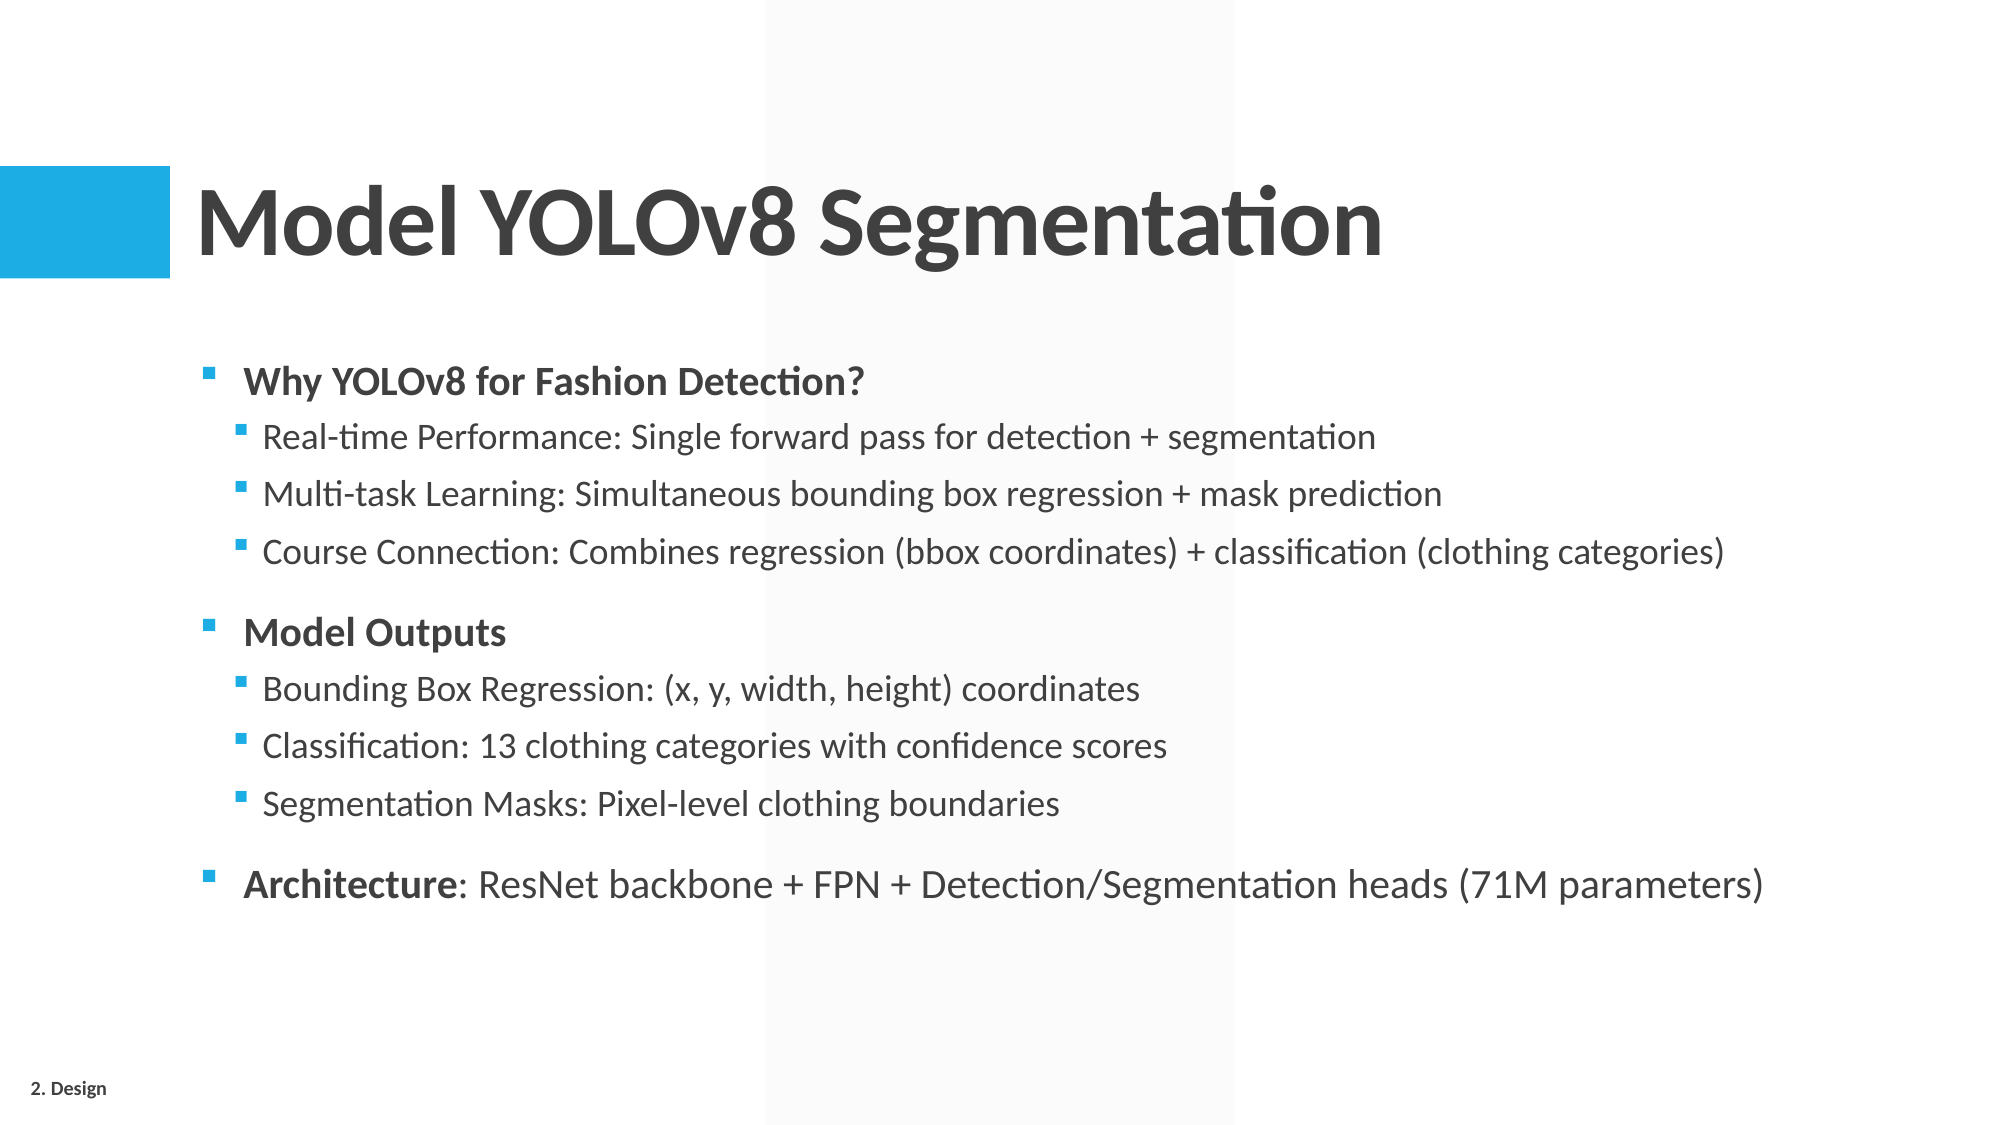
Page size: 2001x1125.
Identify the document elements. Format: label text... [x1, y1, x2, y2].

list Why YOLOv8 for Fashion Detection? Real-time Performance: Single forward pass for detection + segmentation Multi-task Learning: Simultaneous bounding box regression + mask prediction Course Connection: Combines regression (bbox coordinates) + classification (clothing categories) Model Outputs Bounding Box Regression: (x, y, width, height) coordinates Classification: 13 clothing categories with confidence scores Segmentation Masks: Pixel-level clothing boundaries Architecture: ResNet backbone + FPN + Detection/Segmentation heads (71M parameters) [199, 345, 1850, 963]
title Model YOLOv8 Segmentation [180, 47, 1830, 285]
text_box 2. Design [21, 1068, 232, 1108]
